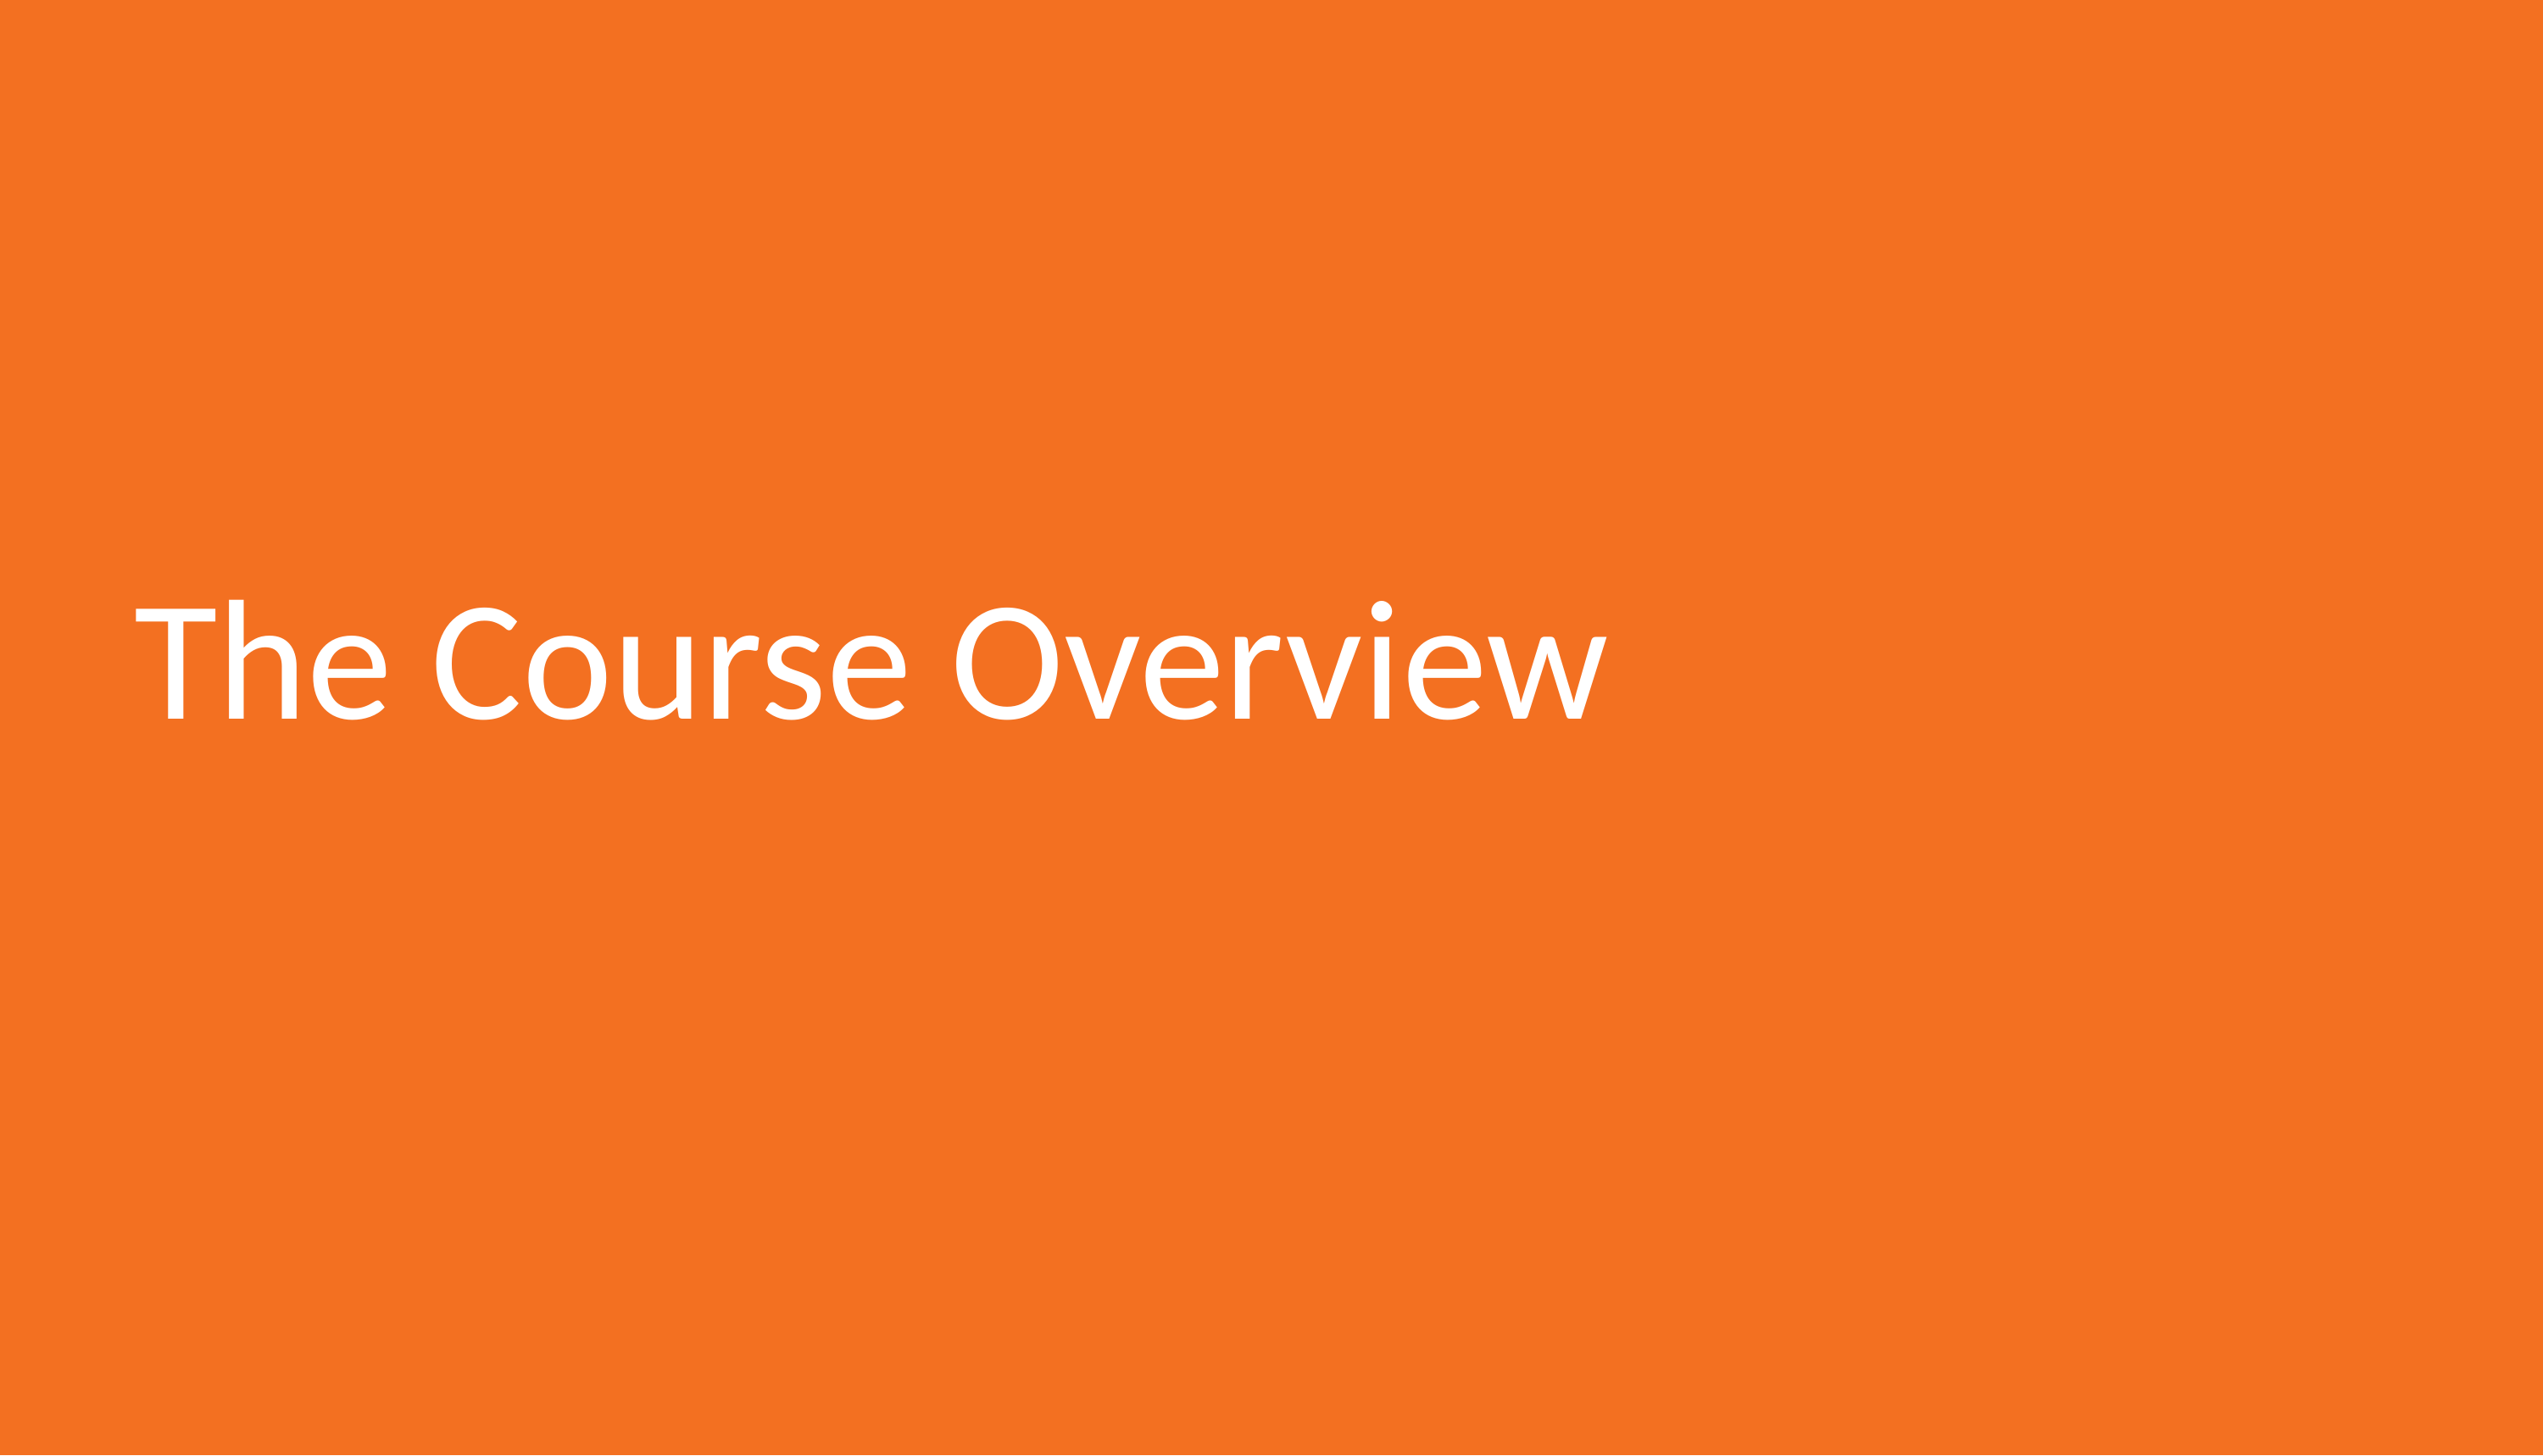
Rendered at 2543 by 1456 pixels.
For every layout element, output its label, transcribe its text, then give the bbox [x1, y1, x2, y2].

title The Course Overview [109, 514, 2396, 780]
